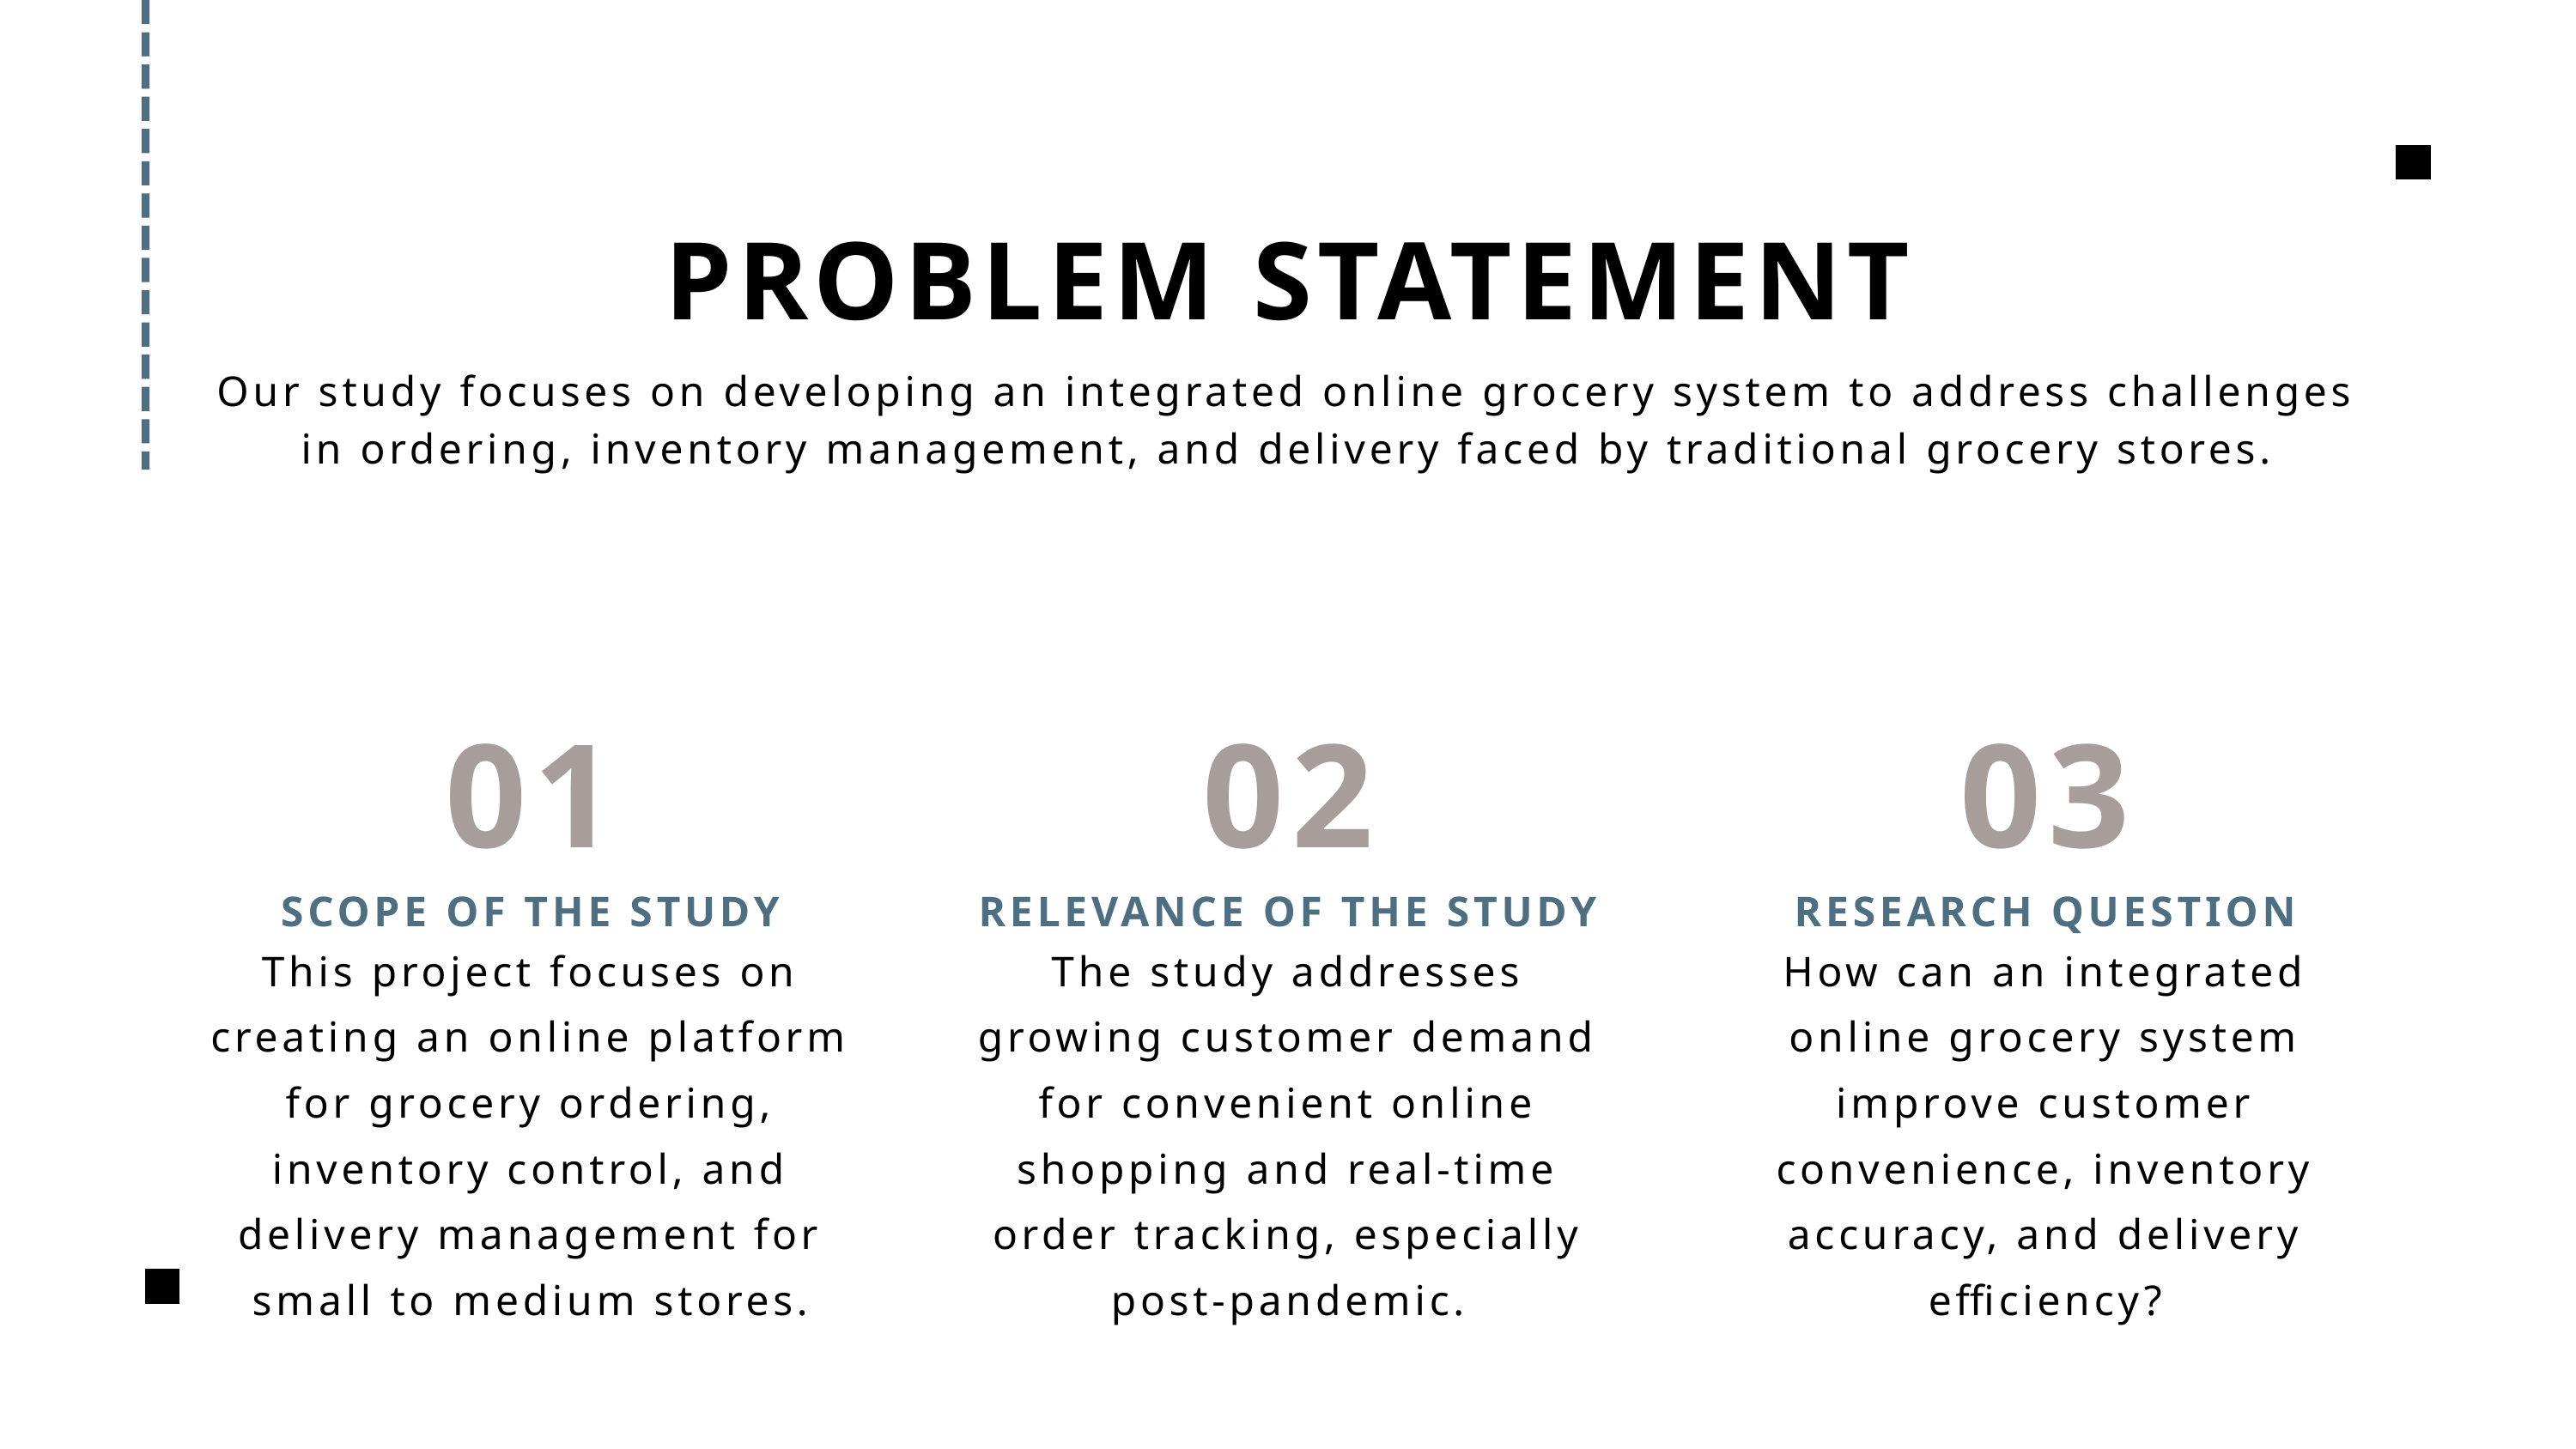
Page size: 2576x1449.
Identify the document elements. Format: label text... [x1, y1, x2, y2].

text_box 02 [951, 675, 1625, 876]
text_box How can an integrated online grocery system improve customer convenience, inventory accuracy, and delivery efficiency? [1709, 929, 2382, 1390]
text_box Our study focuses on developing an integrated online grocery system to address challenges in ordering, inventory management, and delivery faced by traditional grocery stores. [194, 356, 2382, 472]
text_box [144, 1268, 180, 1304]
text_box RELEVANCE OF THE STUDY [951, 877, 1625, 929]
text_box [2396, 144, 2432, 180]
text_box RESEARCH QUESTION [1709, 877, 2382, 929]
text_box 01 [194, 675, 867, 876]
text_box This project focuses on creating an online platform for grocery ordering, inventory control, and delivery management for small to medium stores. [194, 929, 867, 1324]
text_box The study addresses growing customer demand for convenient online shopping and real-time order tracking, especially post-pandemic. [951, 929, 1625, 1390]
text_box 03 [1709, 675, 2382, 876]
text_box PROBLEM STATEMENT [194, 191, 2382, 342]
text_box SCOPE OF THE STUDY [194, 877, 867, 929]
